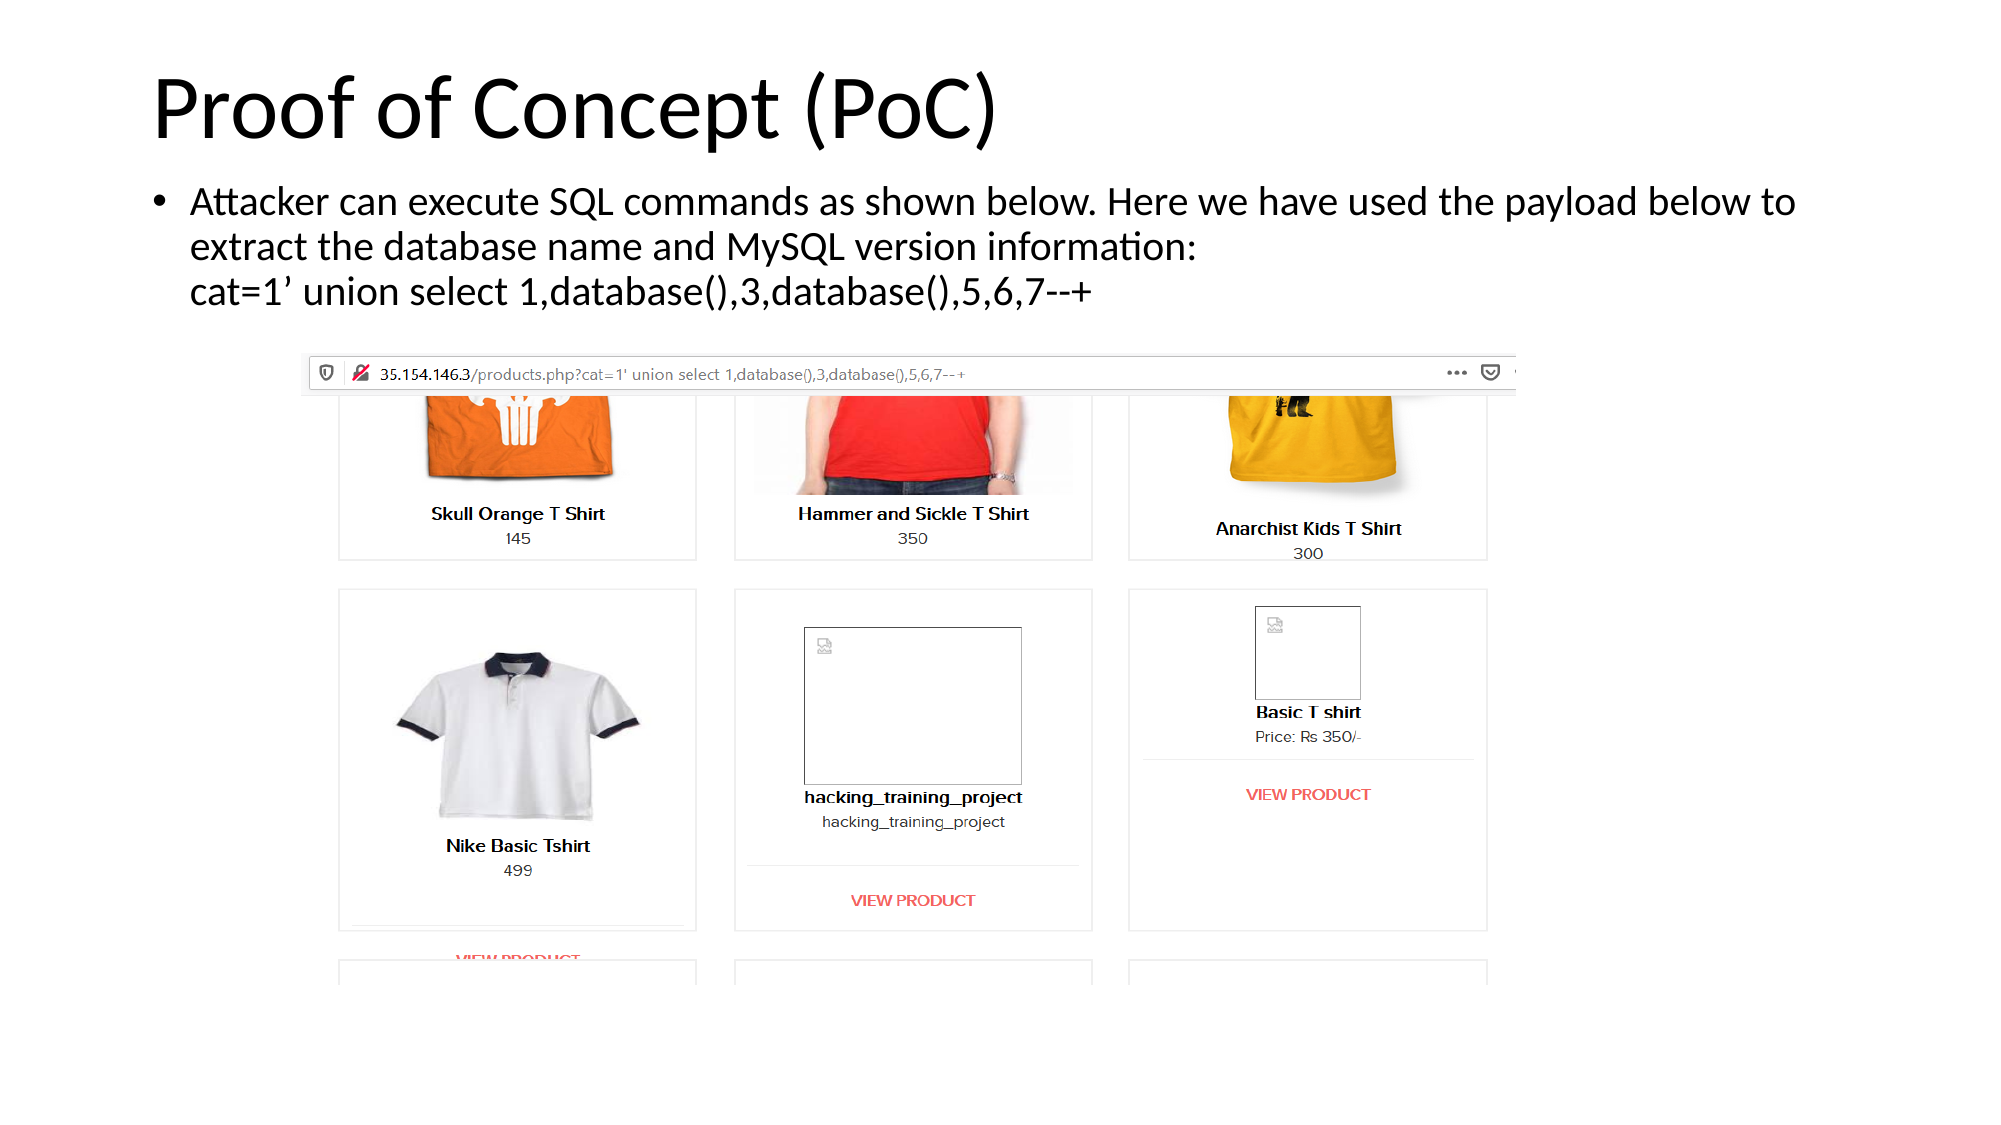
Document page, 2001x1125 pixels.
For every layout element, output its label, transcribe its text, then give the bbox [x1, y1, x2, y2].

picture [300, 353, 1516, 985]
list Attacker can execute SQL commands as shown below. Here we have used the payload below to extract the database name and MySQL version information: cat=1’ union select 1,database(),3,database(),5,6,7--+ [137, 172, 1863, 887]
title Proof of Concept (PoC) [137, 0, 1863, 172]
